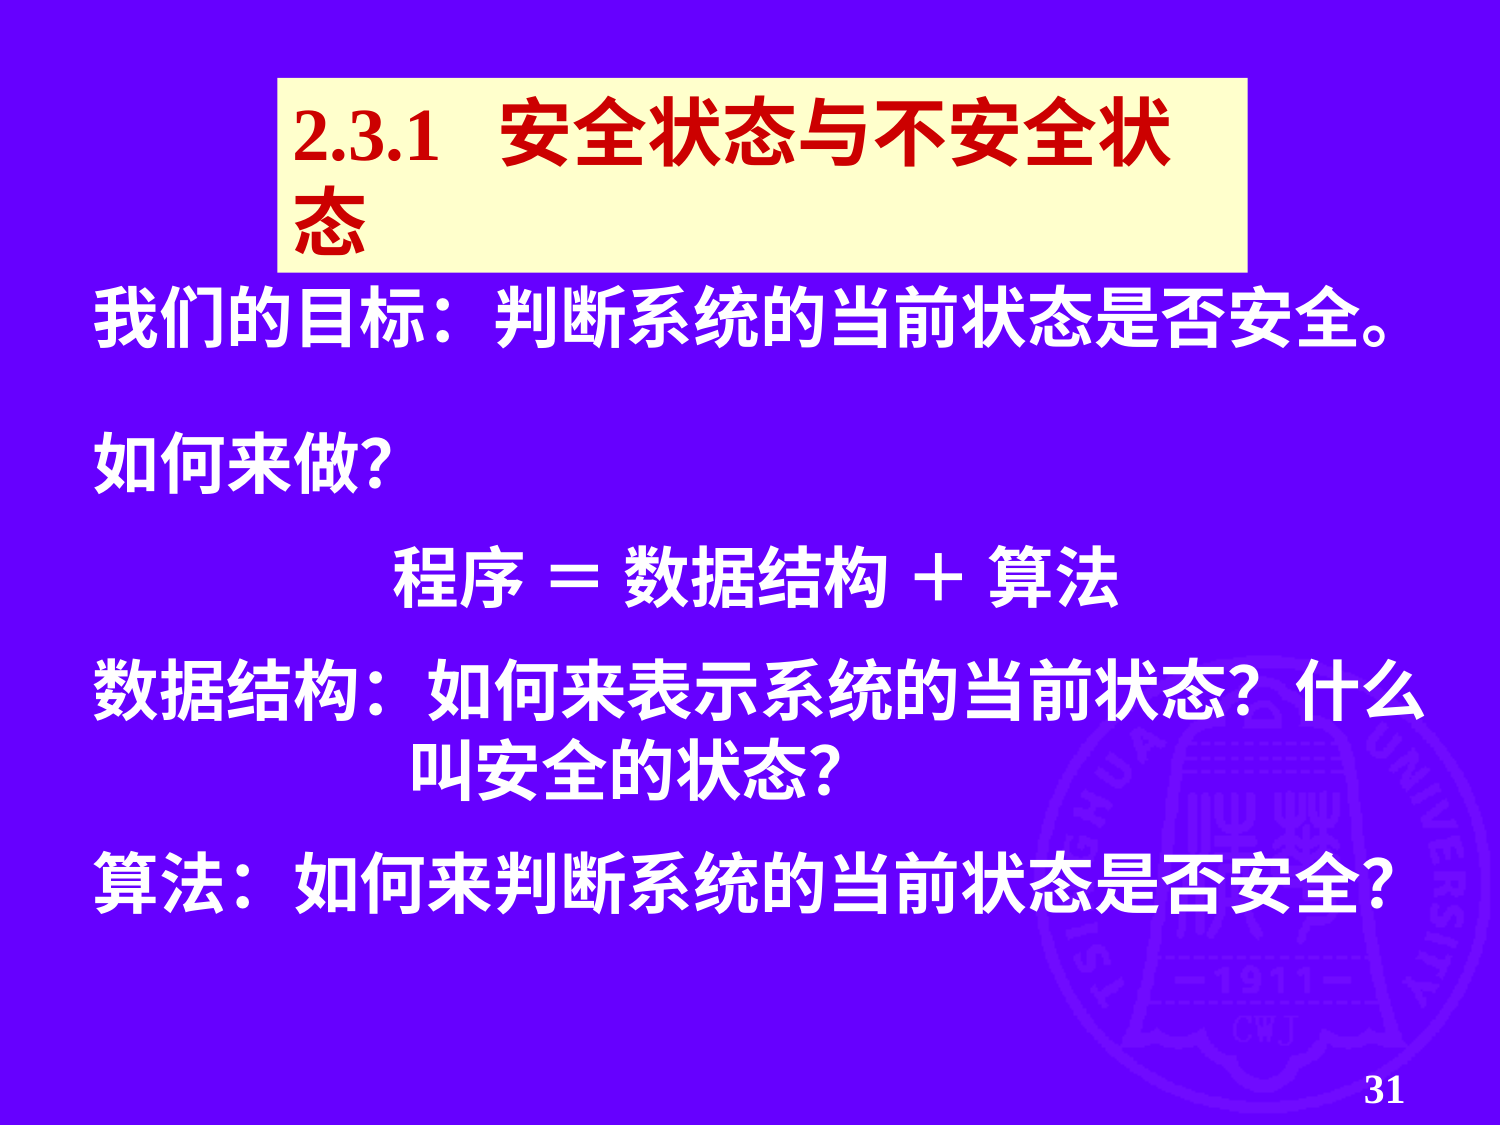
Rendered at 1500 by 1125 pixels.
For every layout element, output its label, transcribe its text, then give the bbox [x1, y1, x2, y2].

picture [1025, 652, 1500, 1125]
text_box 我们的目标：判断系统的当前状态是否安全。 如何来做？ 程序 ＝ 数据结构 ＋ 算法 数据结构：如何来表示系统的当前状态？什么 叫安全的状态？ 算法：如何来判断系统的当前状态是否安全？ [78, 268, 1447, 930]
text_box 2.3.1 安全状态与不安全状态 [277, 77, 1248, 268]
